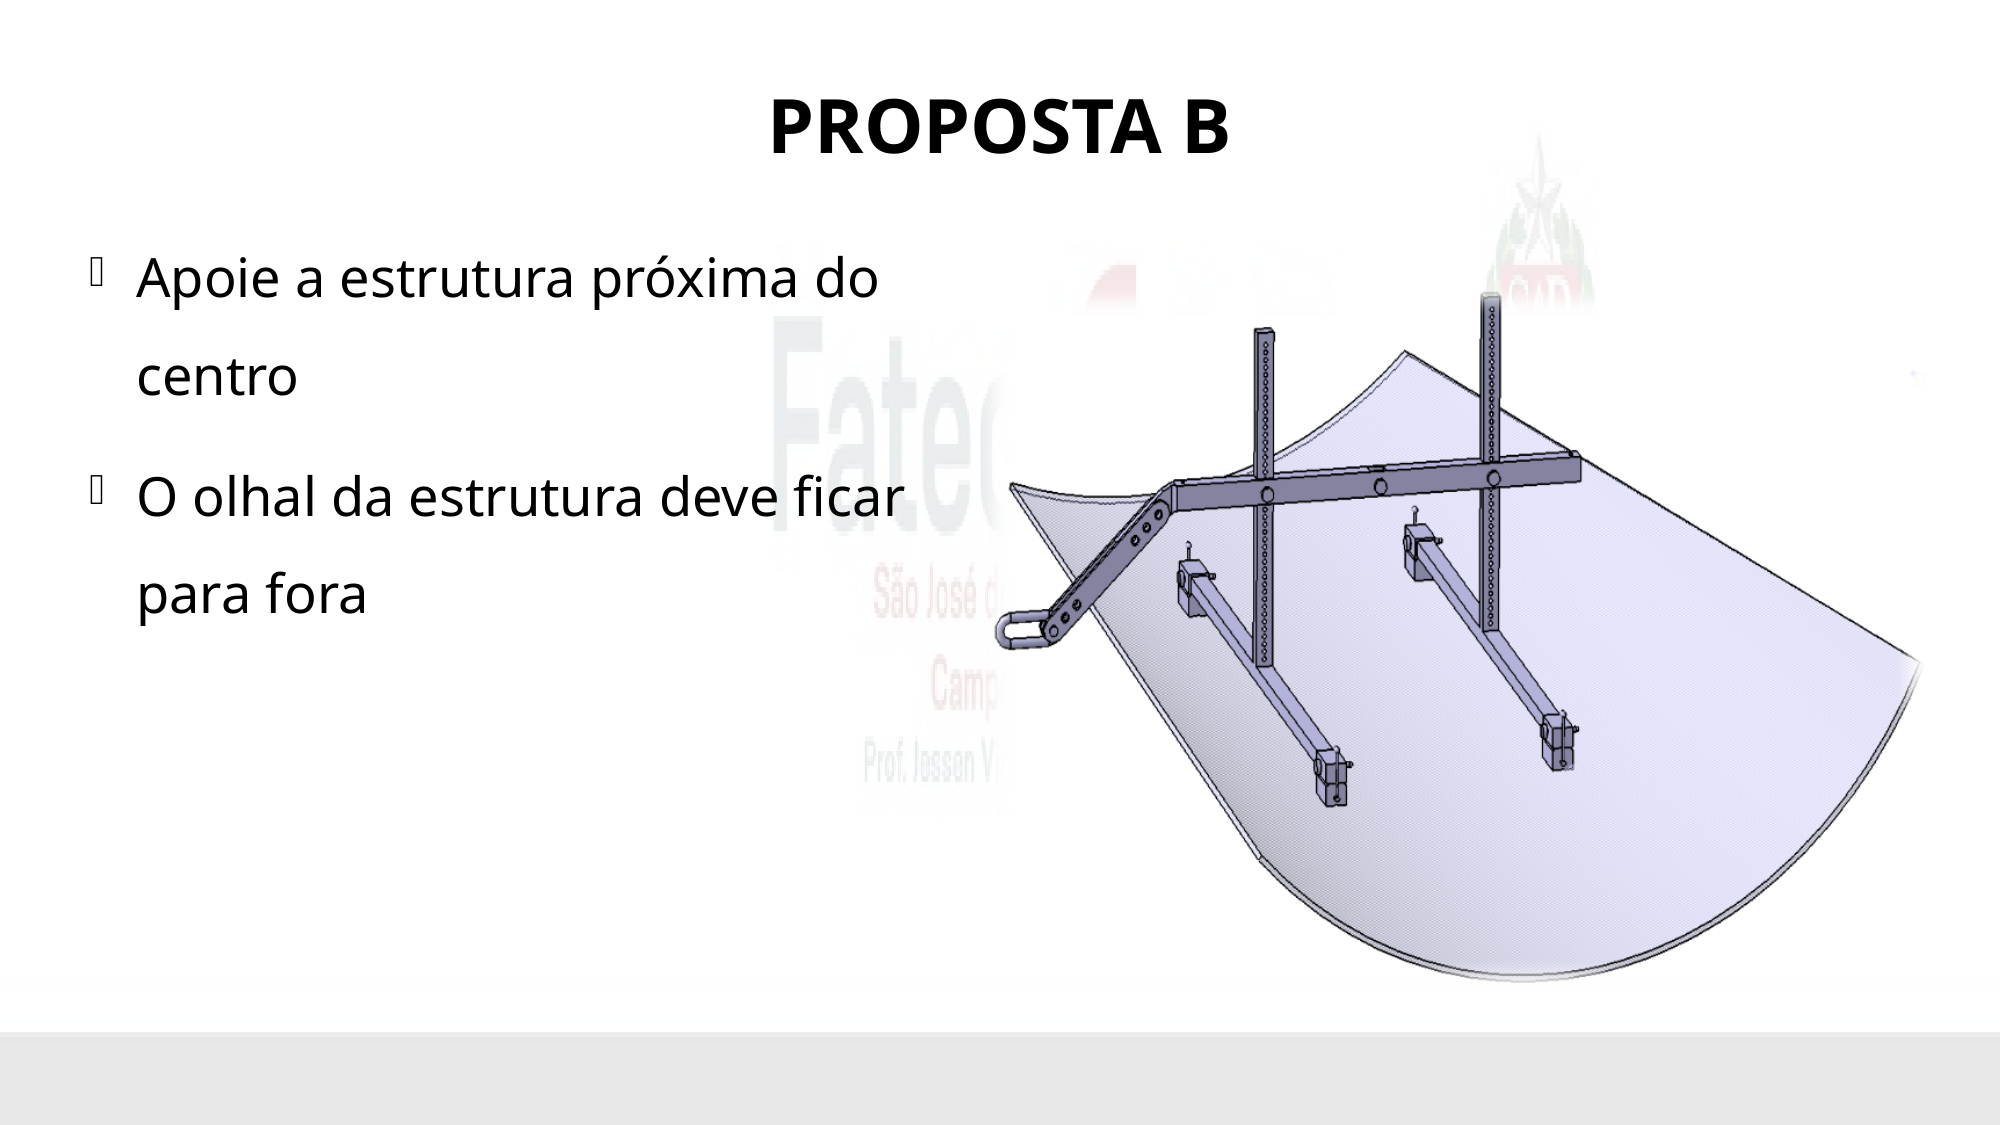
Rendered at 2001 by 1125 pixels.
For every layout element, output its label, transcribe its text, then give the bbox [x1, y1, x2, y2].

list Apoie a estrutura próxima do centro O olhal da estrutura deve ficar para fora [74, 203, 1000, 1099]
picture [975, 282, 1926, 992]
title Proposta B [300, 0, 1700, 248]
